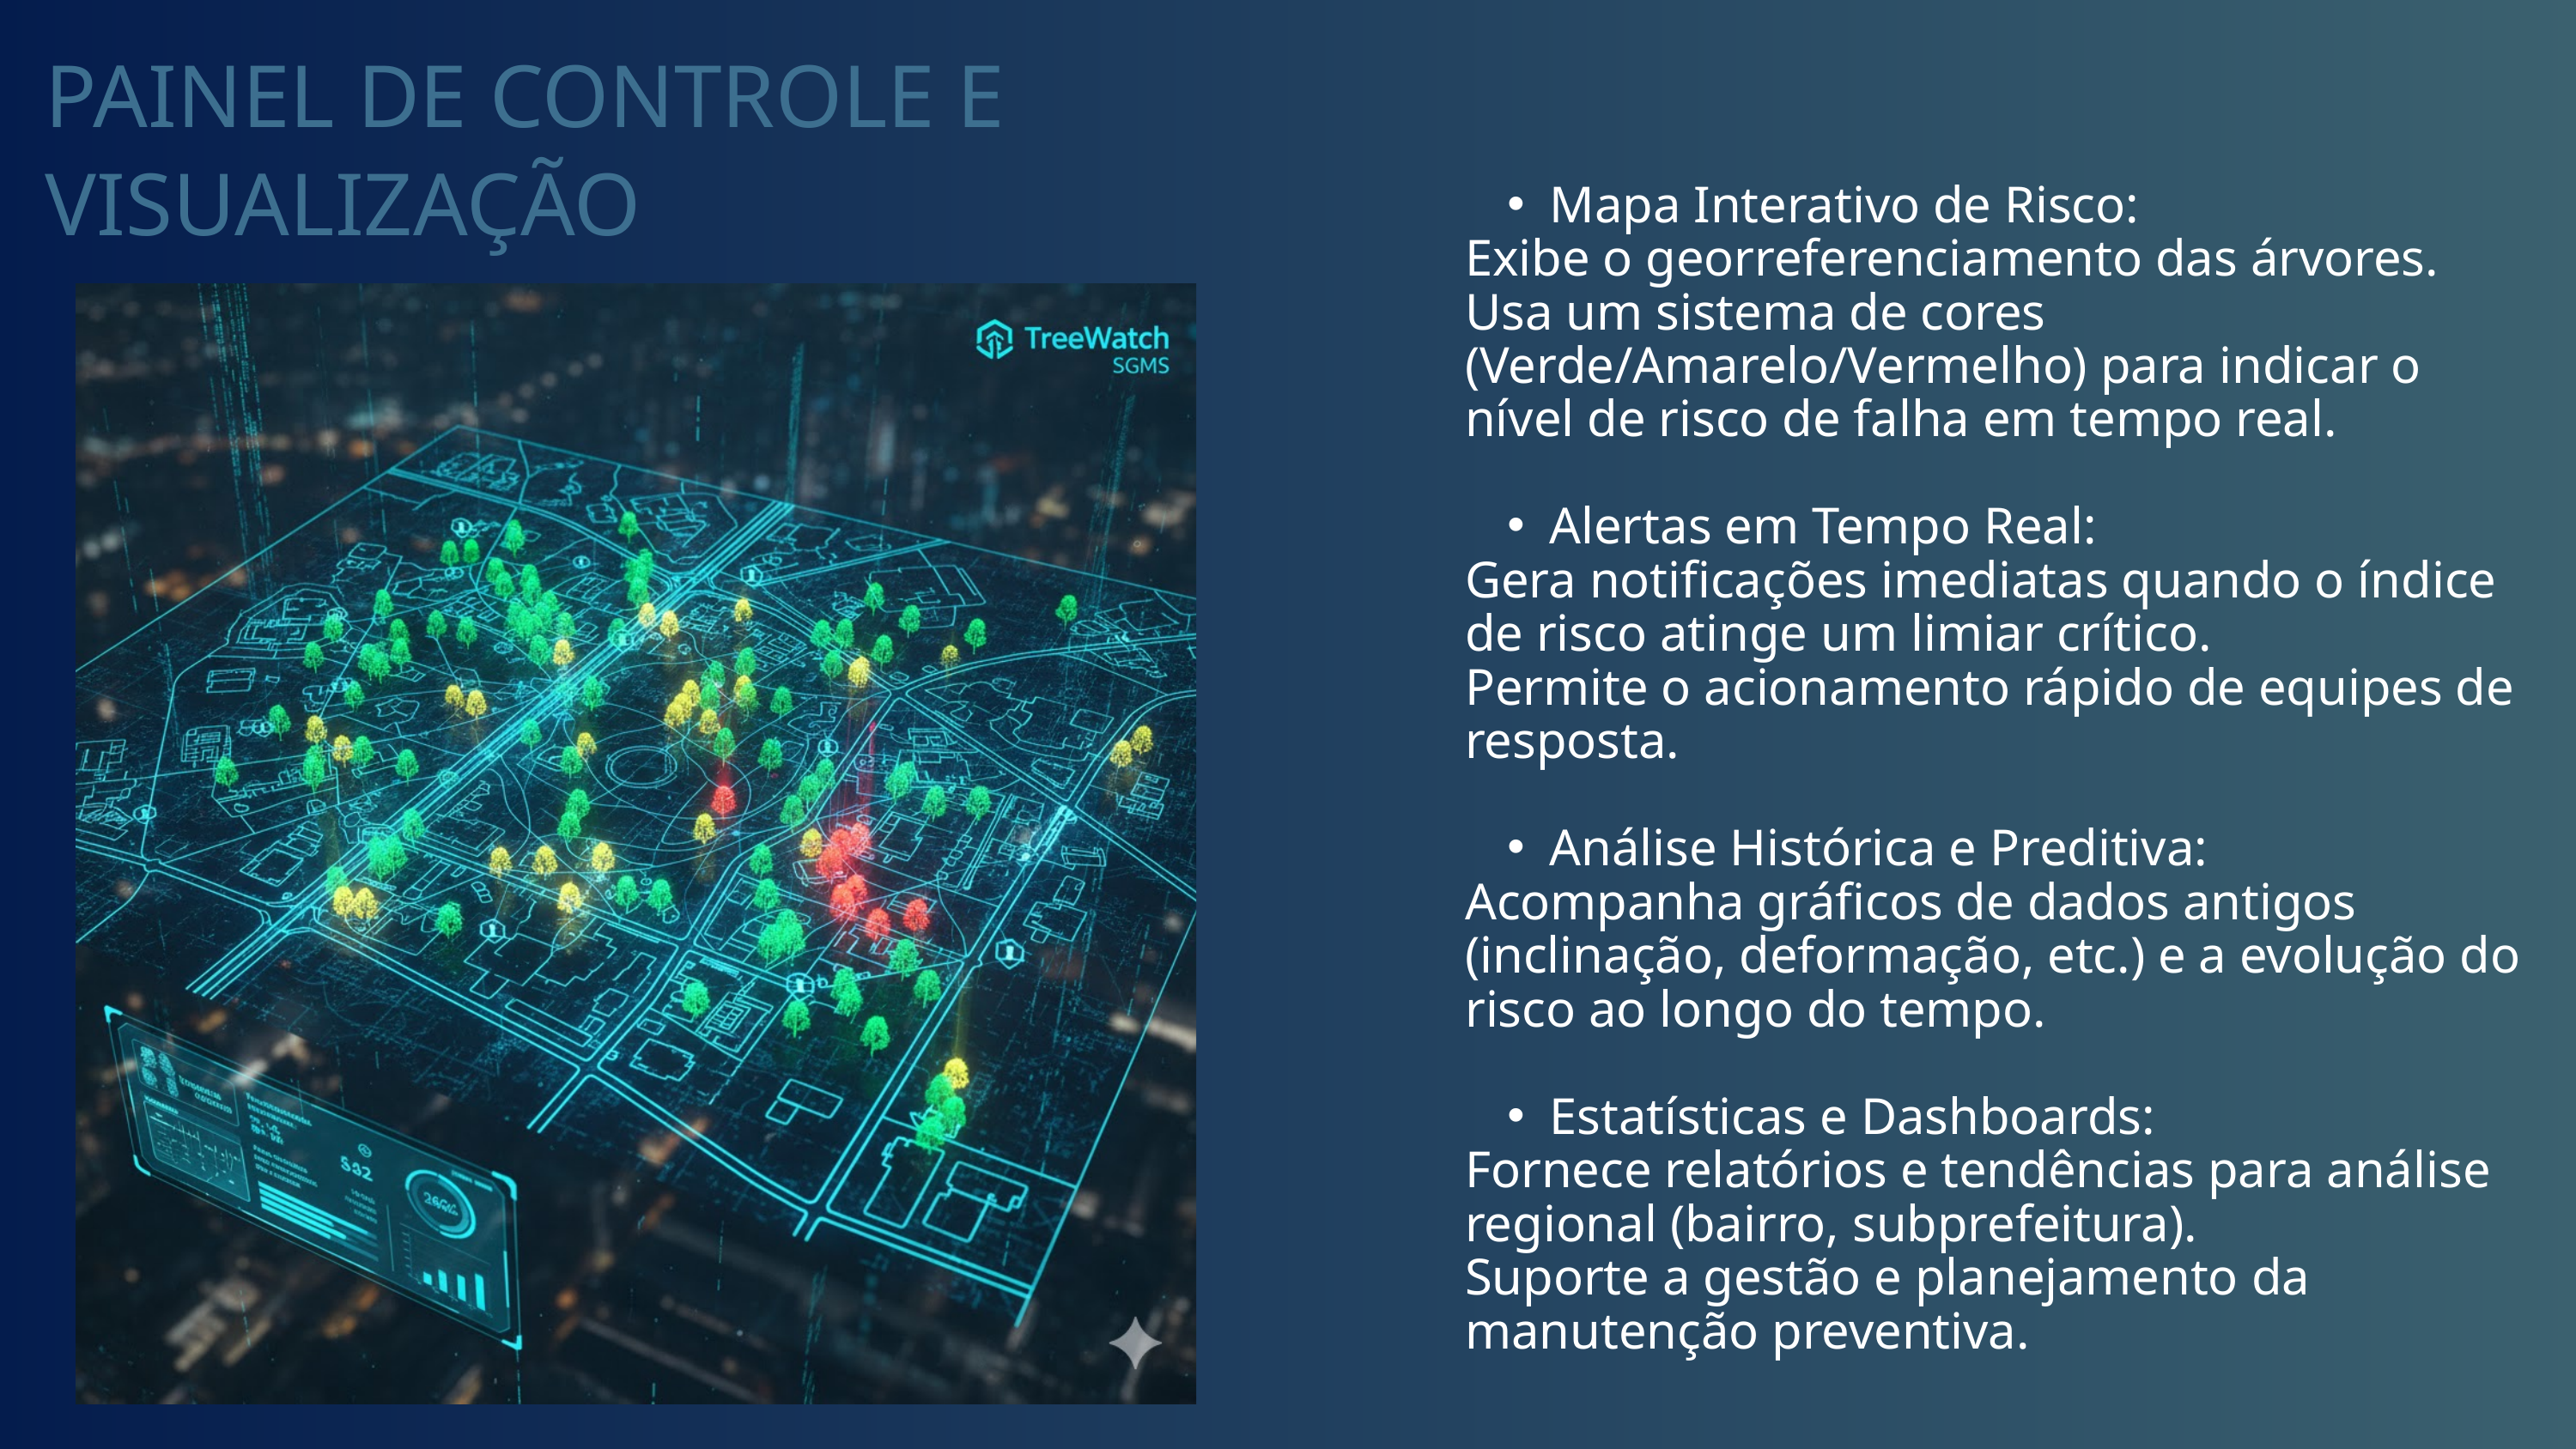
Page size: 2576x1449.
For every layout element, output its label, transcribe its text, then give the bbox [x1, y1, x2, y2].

text_box PAINEL DE CONTROLE E VISUALIZAÇÃO [45, 35, 1466, 252]
text_box Mapa Interativo de Risco: Exibe o georreferenciamento das árvores. Usa um sistema de cores (Verde/Amarelo/Vermelho) para indicar o nível de risco de falha em tempo real. Alertas em Tempo Real: Gera notificações imediatas quando o índice de risco atinge um limiar crítico. Permite o acionamento rápido de equipes de resposta. Análise Histórica e Preditiva: Acompanha gráficos de dados antigos (inclinação, deformação, etc.) e a evolução do risco ao longo do tempo. Estatísticas e Dashboards: Fornece relatórios e tendências para análise regional (bairro, subprefeitura). Suporte a gestão e planejamento da manutenção preventiva. [1465, 179, 2543, 1413]
text_box [76, 283, 1197, 1404]
